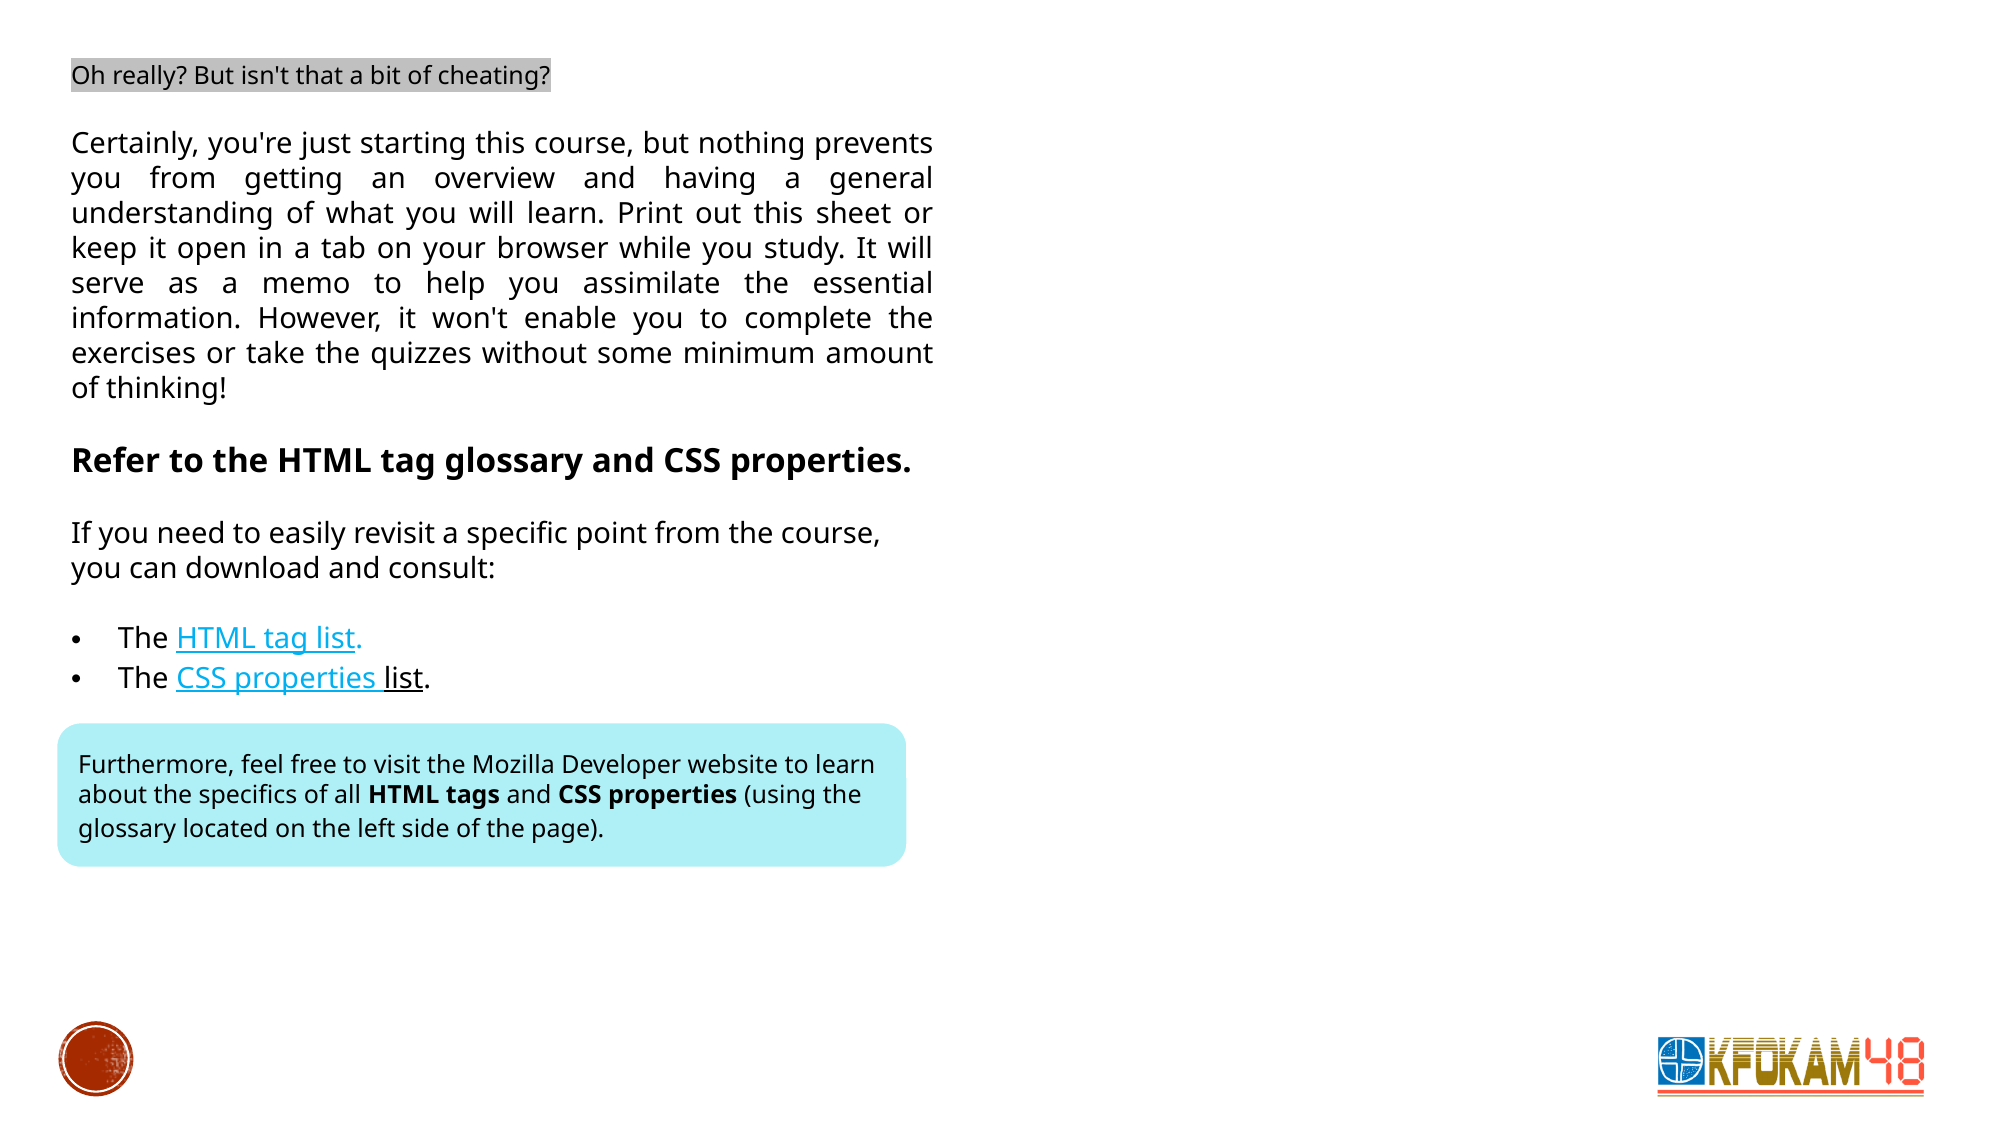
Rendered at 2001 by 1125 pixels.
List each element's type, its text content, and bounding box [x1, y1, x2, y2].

text_box Oh really? But isn't that a bit of cheating? Certainly, you're just starting this course, but nothing prevents you from getting an overview and having a general understanding of what you will learn. Print out this sheet or keep it open in a tab on your browser while you study. It will serve as a memo to help you assimilate the essential information. However, it won't enable you to complete the exercises or take the quizzes without some minimum amount of thinking! Refer to the HTML tag glossary and CSS properties. If you need to easily revisit a specific point from the course, you can download and consult: The HTML tag list. The CSS properties list. [56, 52, 949, 741]
text_box Furthermore, feel free to visit the Mozilla Developer website to learn about the specifics of all HTML tags and CSS properties (using the glossary located on the left side of the page). [55, 721, 909, 869]
picture [1653, 1032, 1929, 1101]
